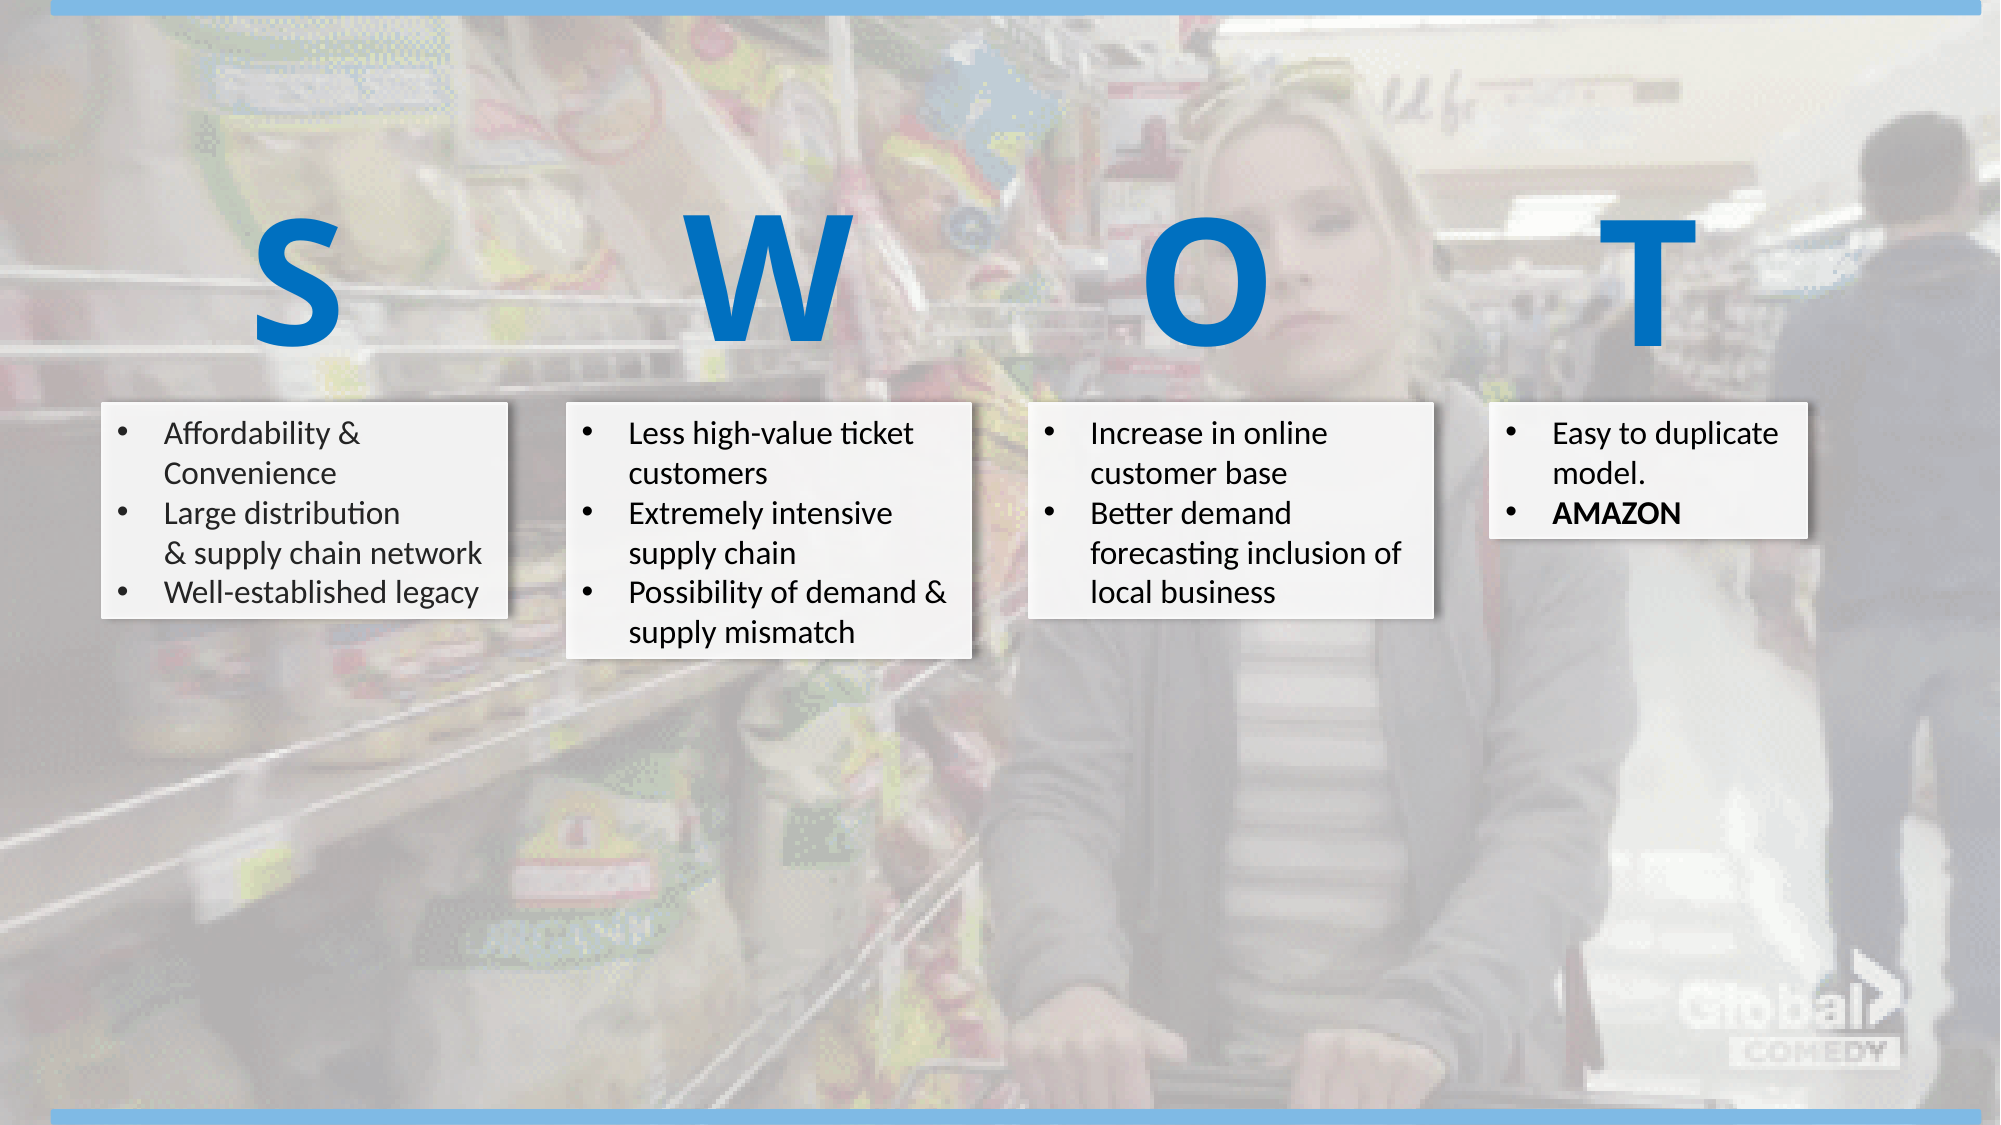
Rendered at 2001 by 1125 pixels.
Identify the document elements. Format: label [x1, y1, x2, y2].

text_box [79, 215, 1898, 909]
picture [0, 0, 2000, 1125]
